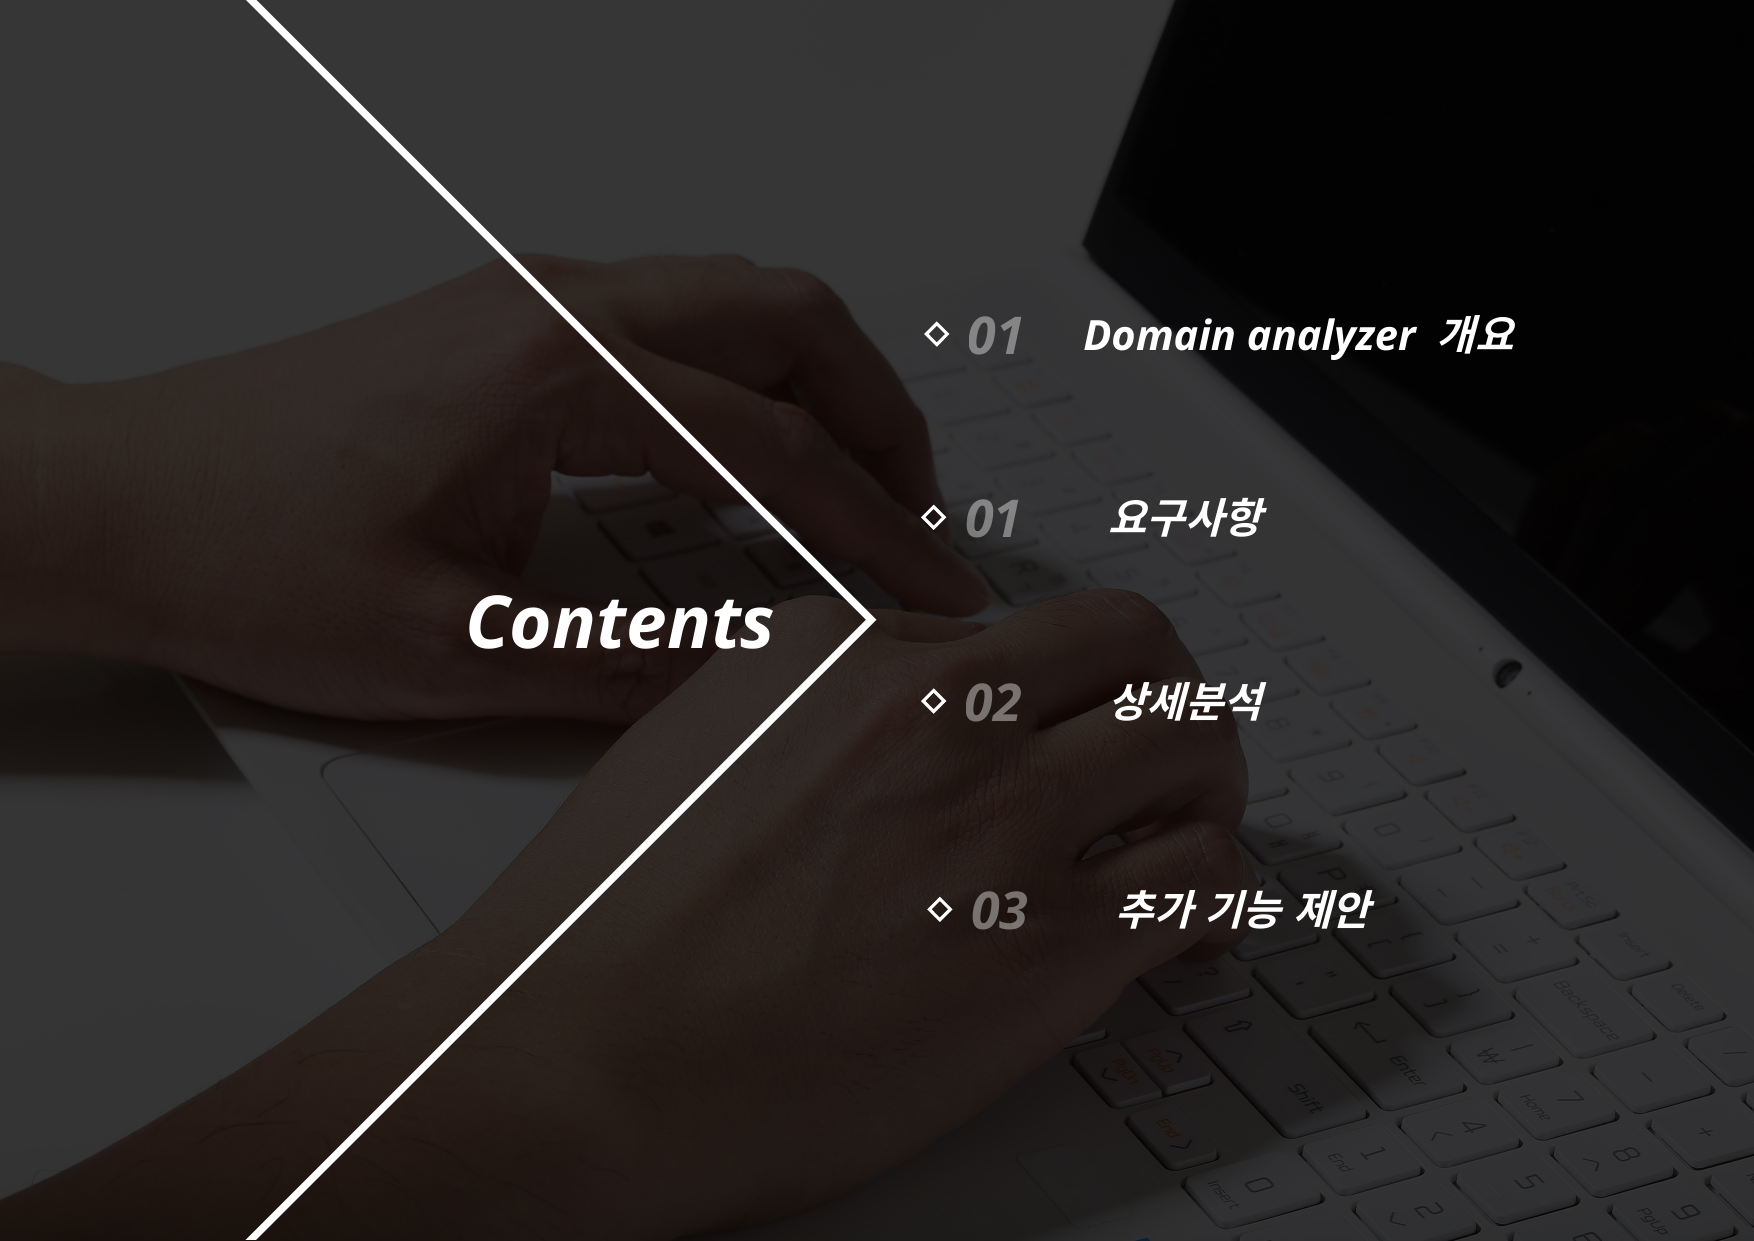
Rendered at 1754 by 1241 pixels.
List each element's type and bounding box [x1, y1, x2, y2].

picture [0, 0, 1754, 1241]
text_box [929, 295, 1508, 374]
text_box [926, 478, 1285, 557]
text_box [926, 662, 1285, 795]
text_box [932, 870, 1395, 949]
